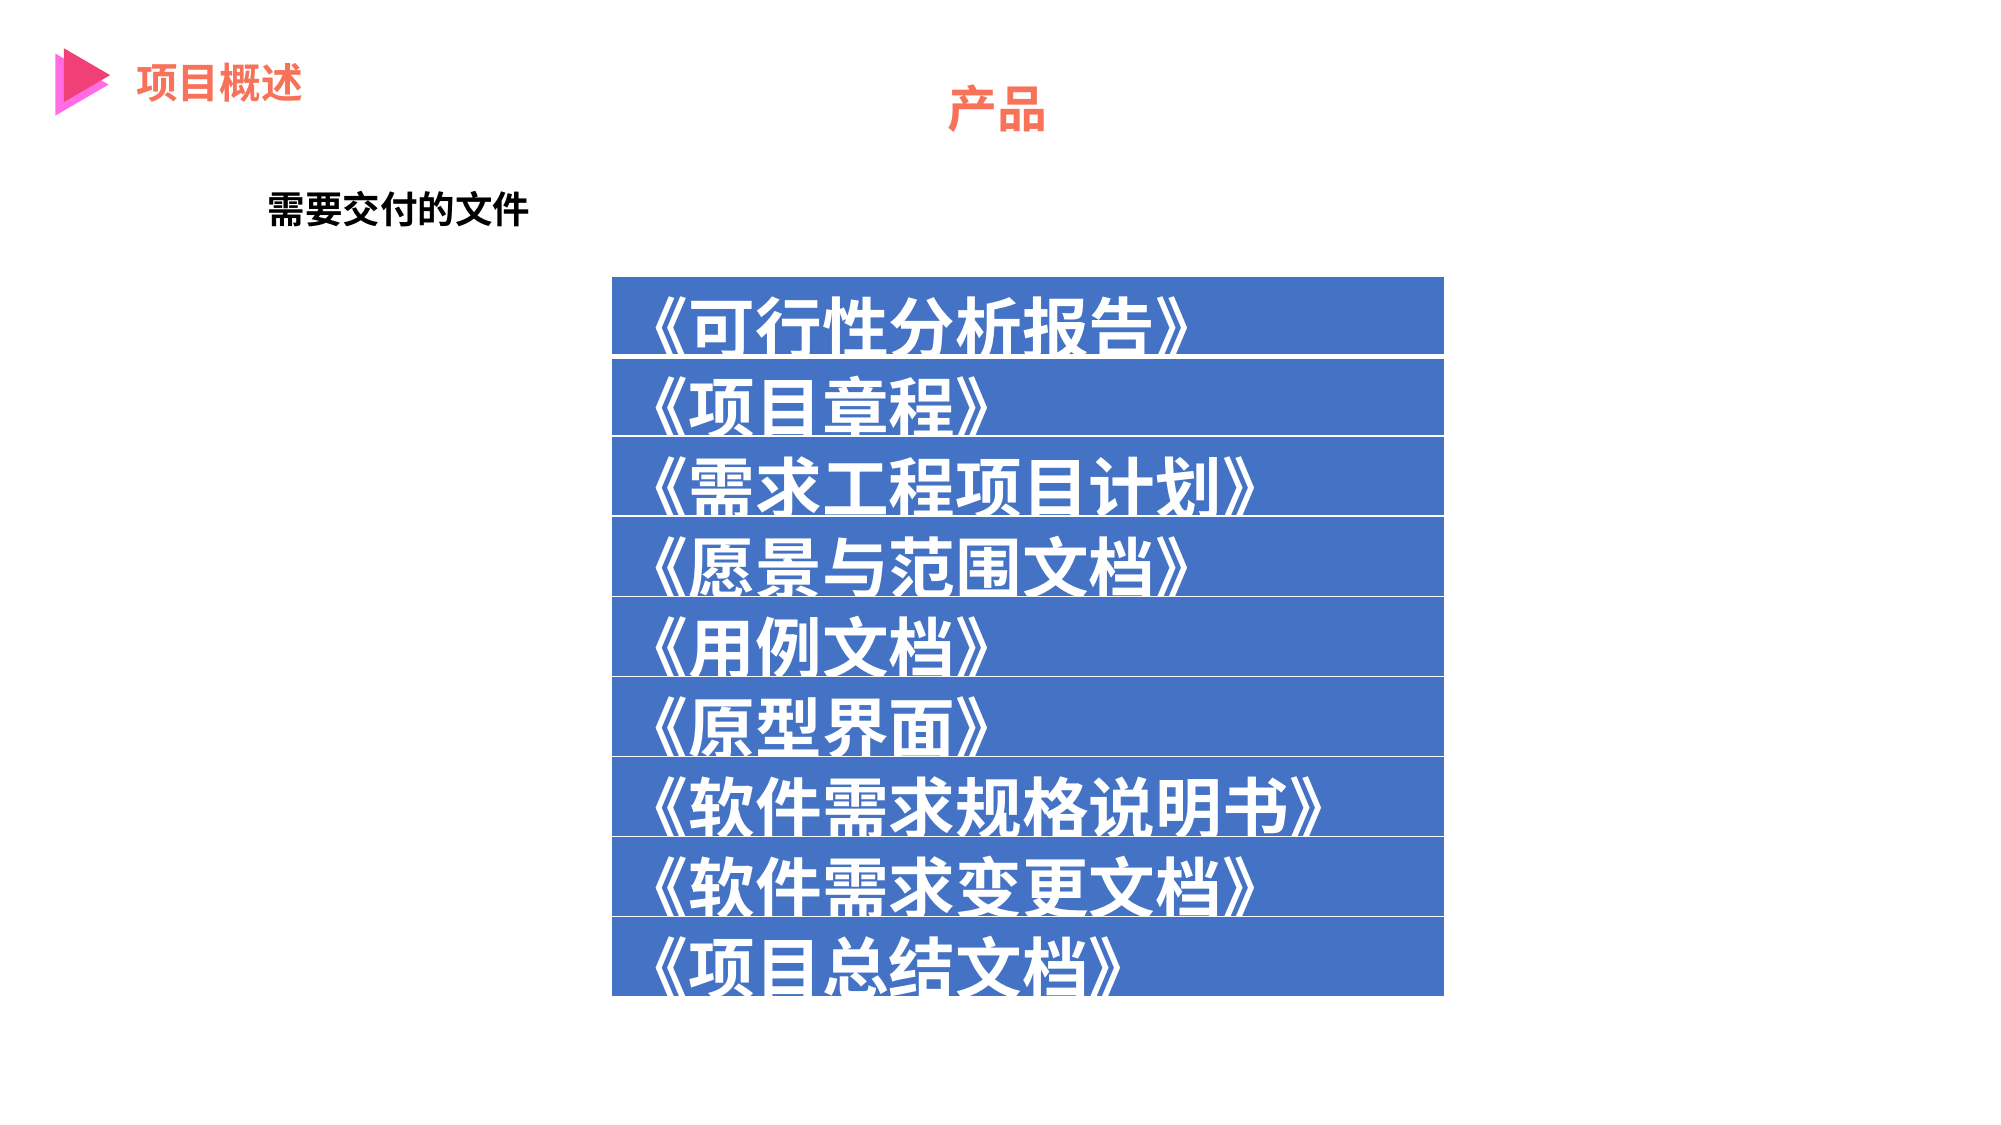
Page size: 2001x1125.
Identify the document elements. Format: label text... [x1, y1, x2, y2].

text_box 项目概述 [121, 48, 455, 114]
table_cell 《需求工程项目计划》 [612, 437, 1444, 515]
table_cell 《原型界面》 [612, 677, 1444, 756]
table_cell 《软件需求规格说明书》 [612, 757, 1444, 836]
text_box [55, 48, 111, 116]
text_box 产品 [706, 69, 1288, 145]
table_cell 《软件需求变更文档》 [612, 837, 1444, 916]
table_cell 《用例文档》 [612, 597, 1444, 676]
table_cell 《项目总结文档》 [612, 917, 1444, 996]
table_cell 《项目章程》 [612, 359, 1444, 435]
table_cell 《愿景与范围文档》 [612, 517, 1444, 596]
text_box 需要交付的文件 [252, 179, 546, 239]
table_header 《可行性分析报告》 [612, 277, 1444, 354]
